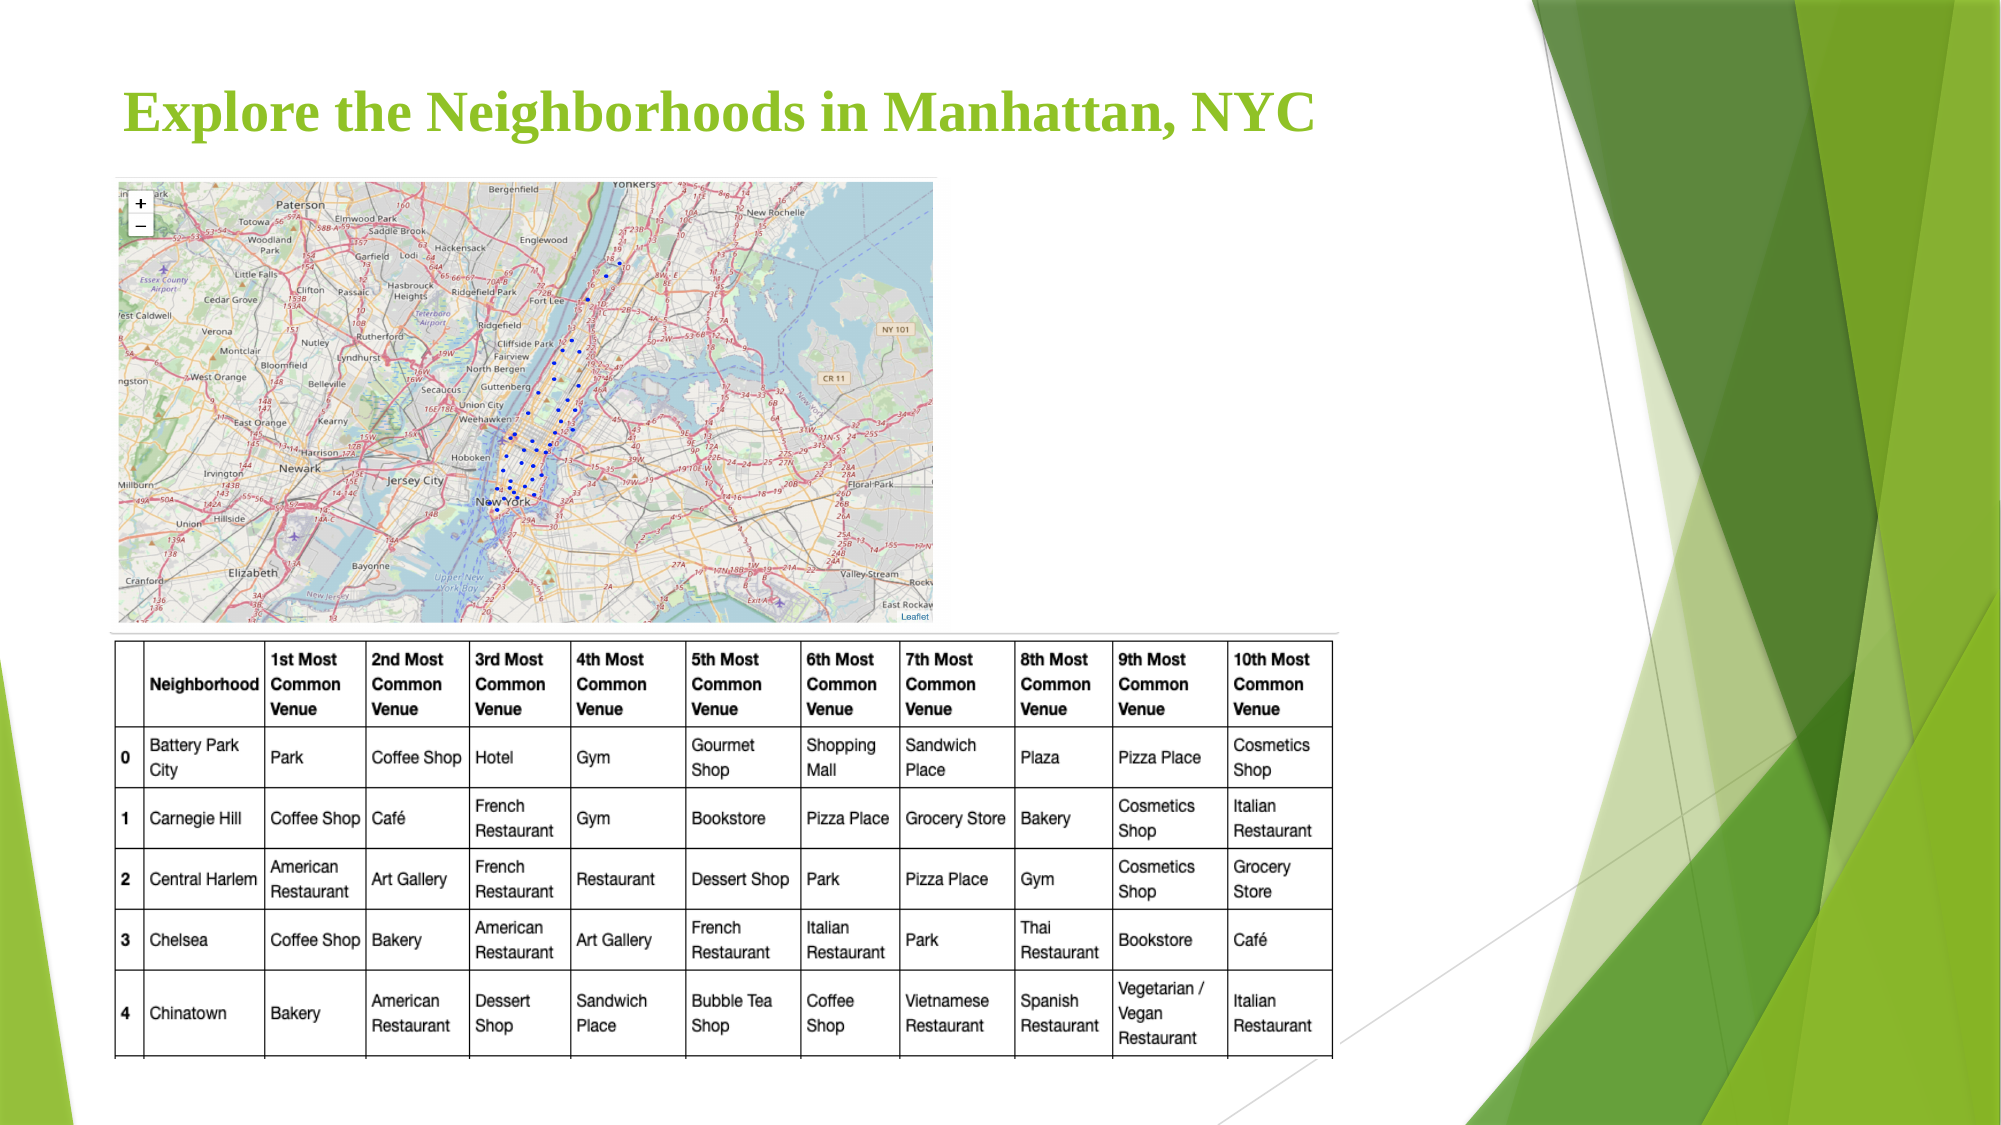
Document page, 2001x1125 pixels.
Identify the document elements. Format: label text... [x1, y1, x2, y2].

picture [101, 176, 1341, 1060]
text_box Explore the Neighborhoods in Manhattan, NYC [108, 65, 1334, 151]
